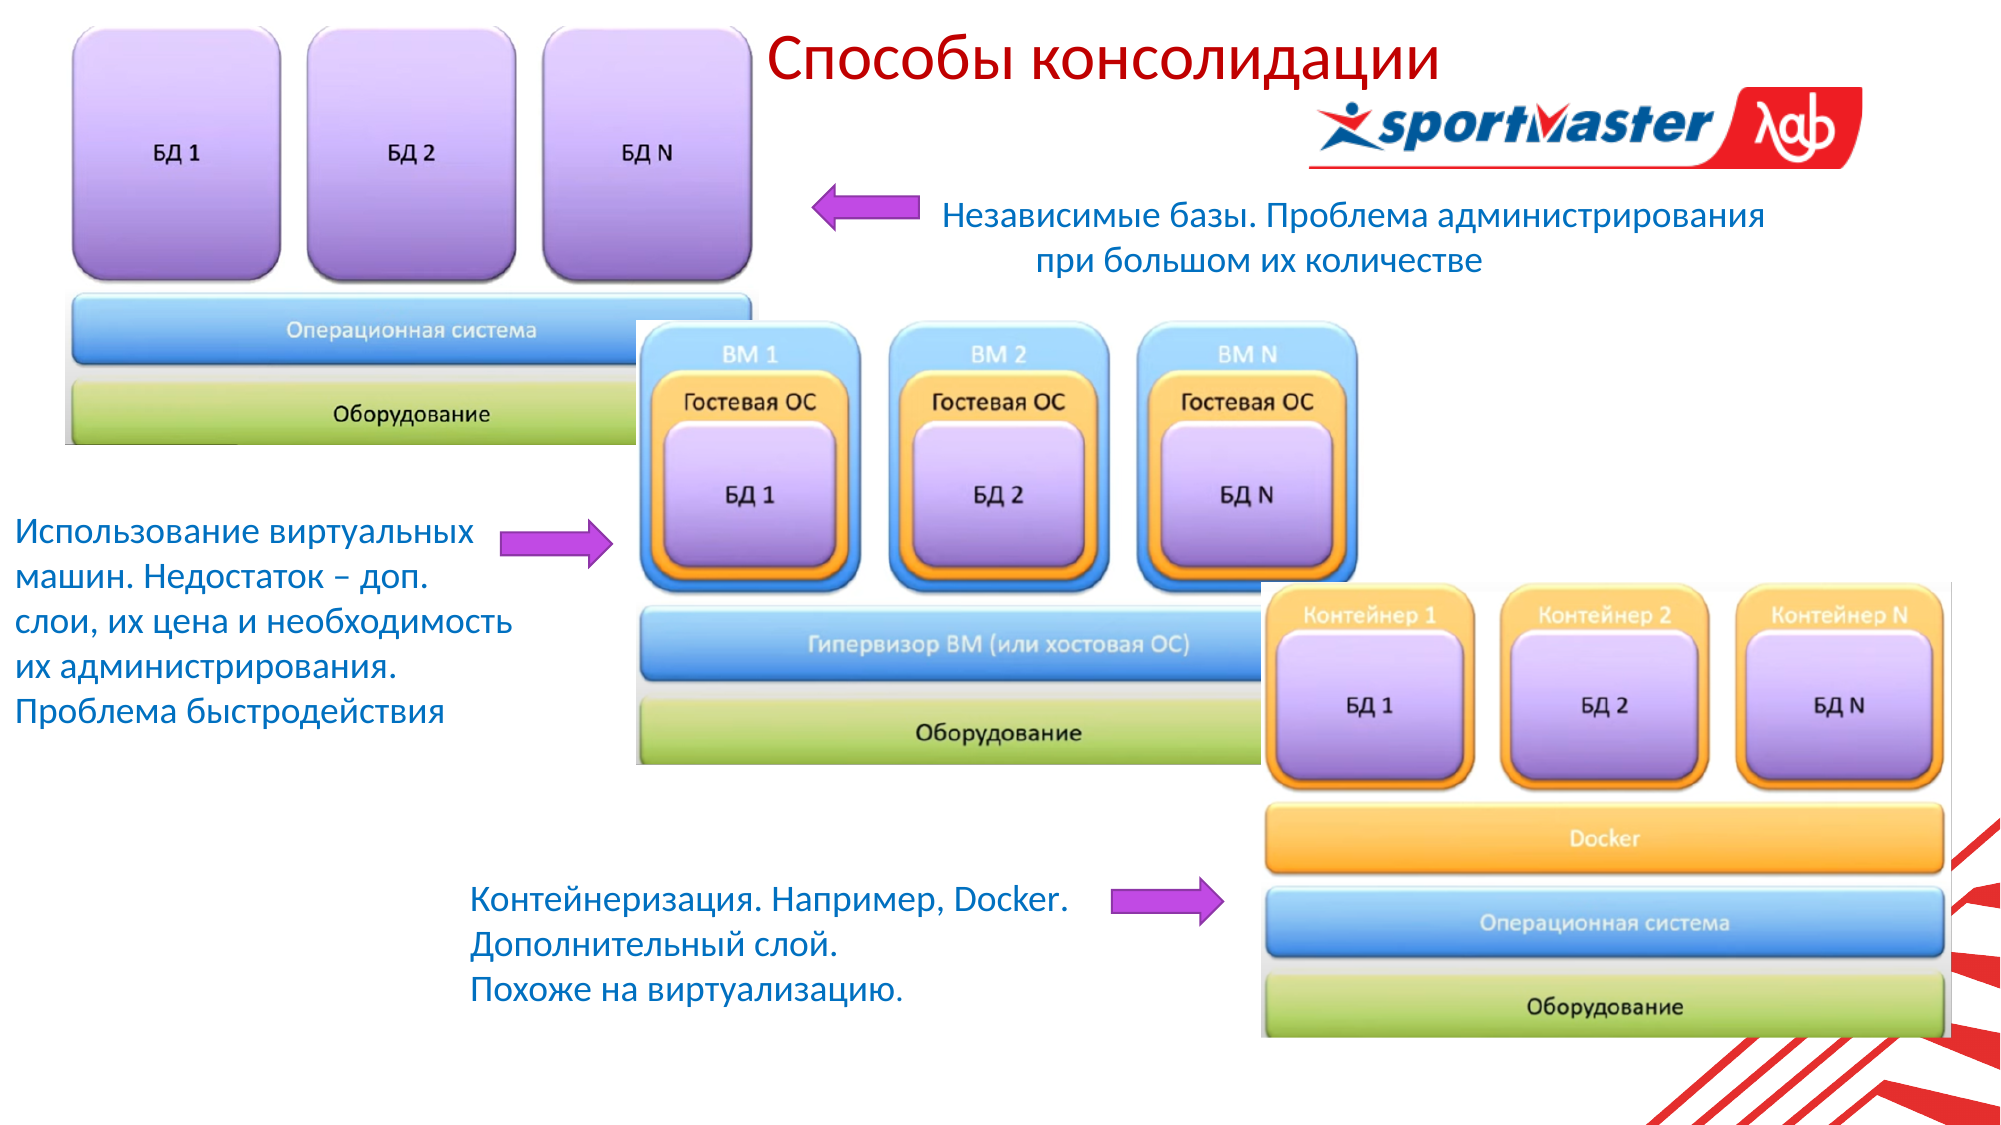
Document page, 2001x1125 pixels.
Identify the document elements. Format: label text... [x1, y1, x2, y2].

text_box Способы консолидации [611, 5, 1612, 100]
text_box Независимые базы. Проблема администрирования при большом их количестве [918, 182, 1889, 287]
picture [65, 26, 2001, 1125]
text_box [553, 518, 614, 570]
text_box Контейнеризация. Например, Docker. Дополнительный слой. Похоже на виртуализацию. [455, 866, 1117, 1017]
text_box [1117, 876, 1225, 927]
text_box Использование виртуальных машин. Недостаток – доп. слои, их цена и необходимость их администрирования. Проблема быстродействия [0, 498, 553, 739]
text_box [811, 182, 920, 232]
